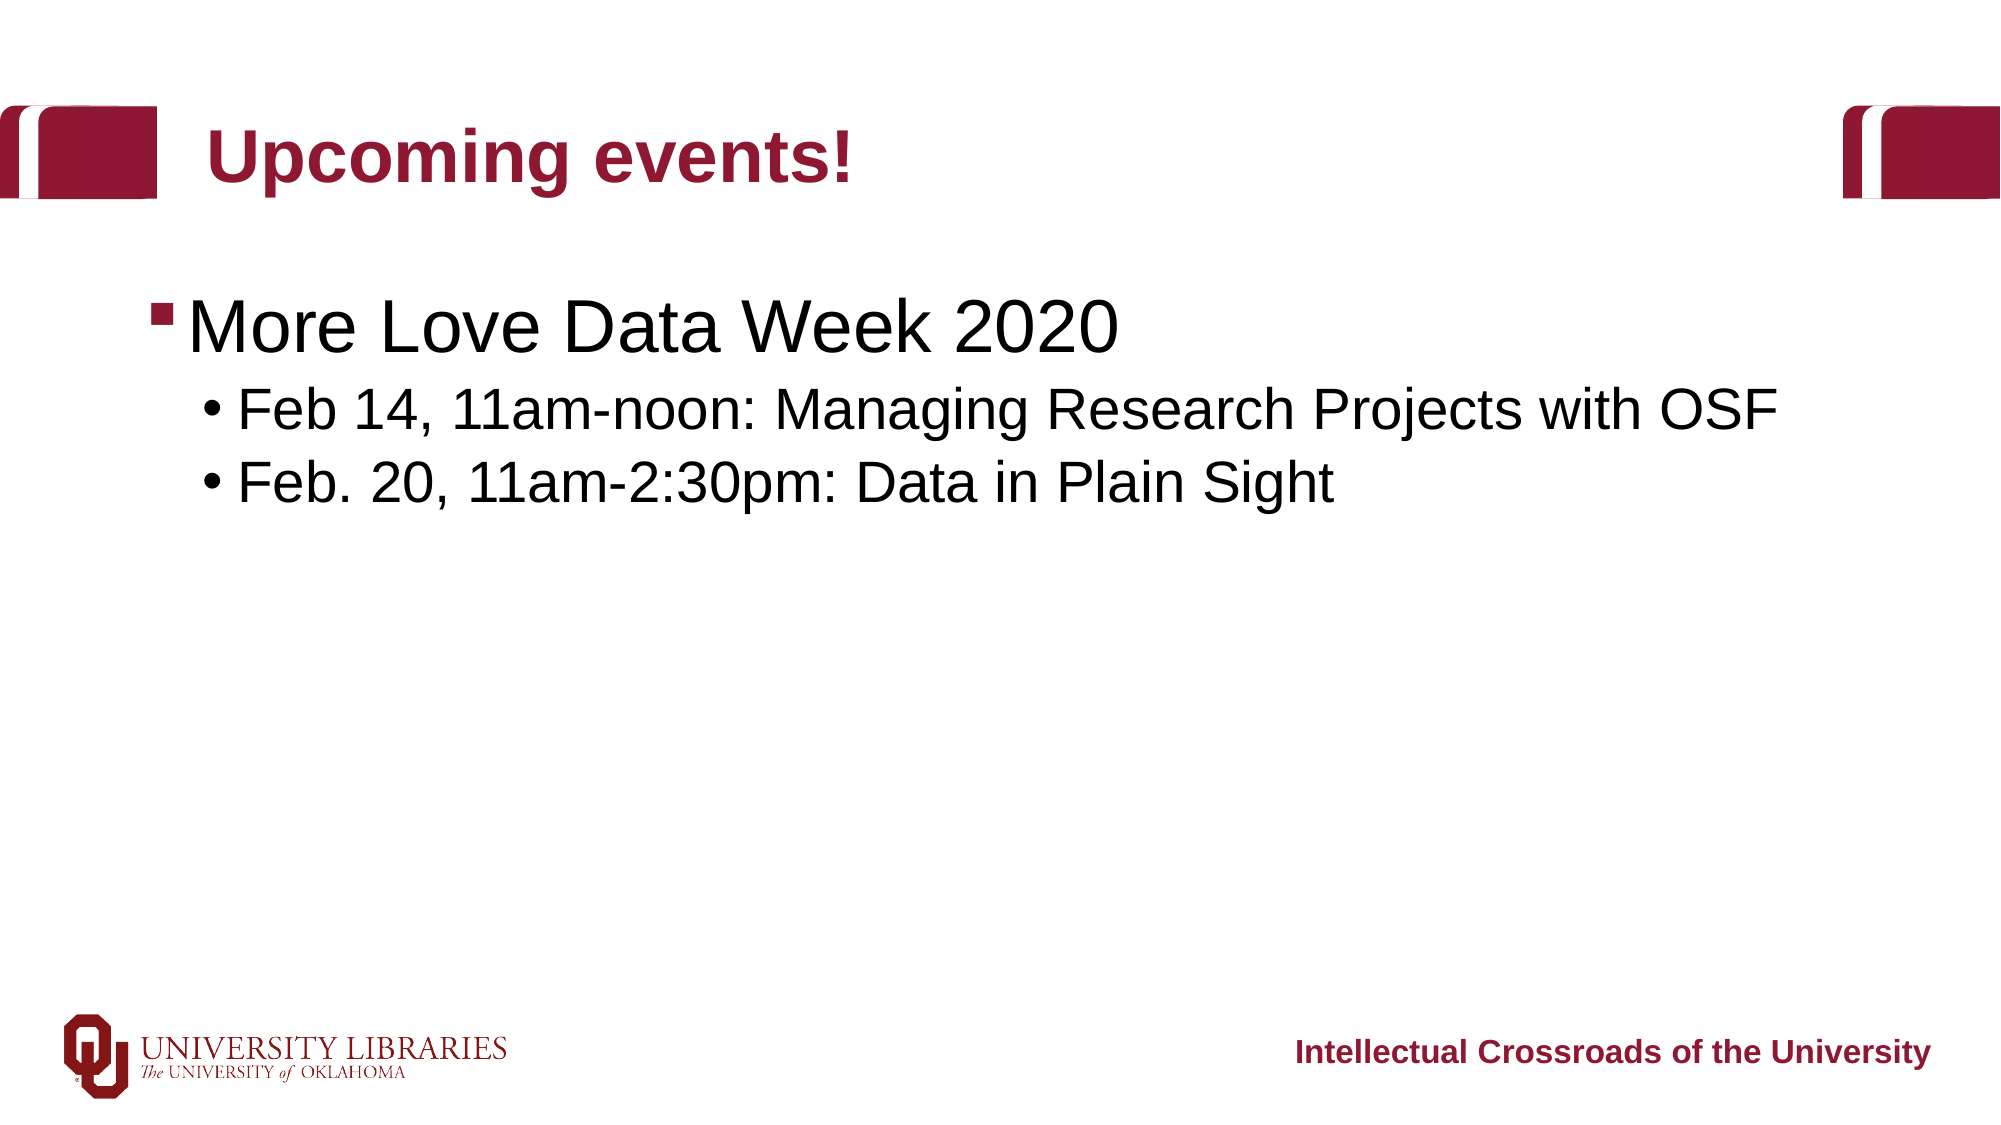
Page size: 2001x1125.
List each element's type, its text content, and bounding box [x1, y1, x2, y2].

picture [41, 988, 532, 1112]
list More Love Data Week 2020 Feb 14, 11am-noon: Managing Research Projects with OSF Feb. 20, 11am-2:30pm: Data in Plain Sight [131, 280, 1959, 901]
title Upcoming events! [191, 110, 1819, 193]
